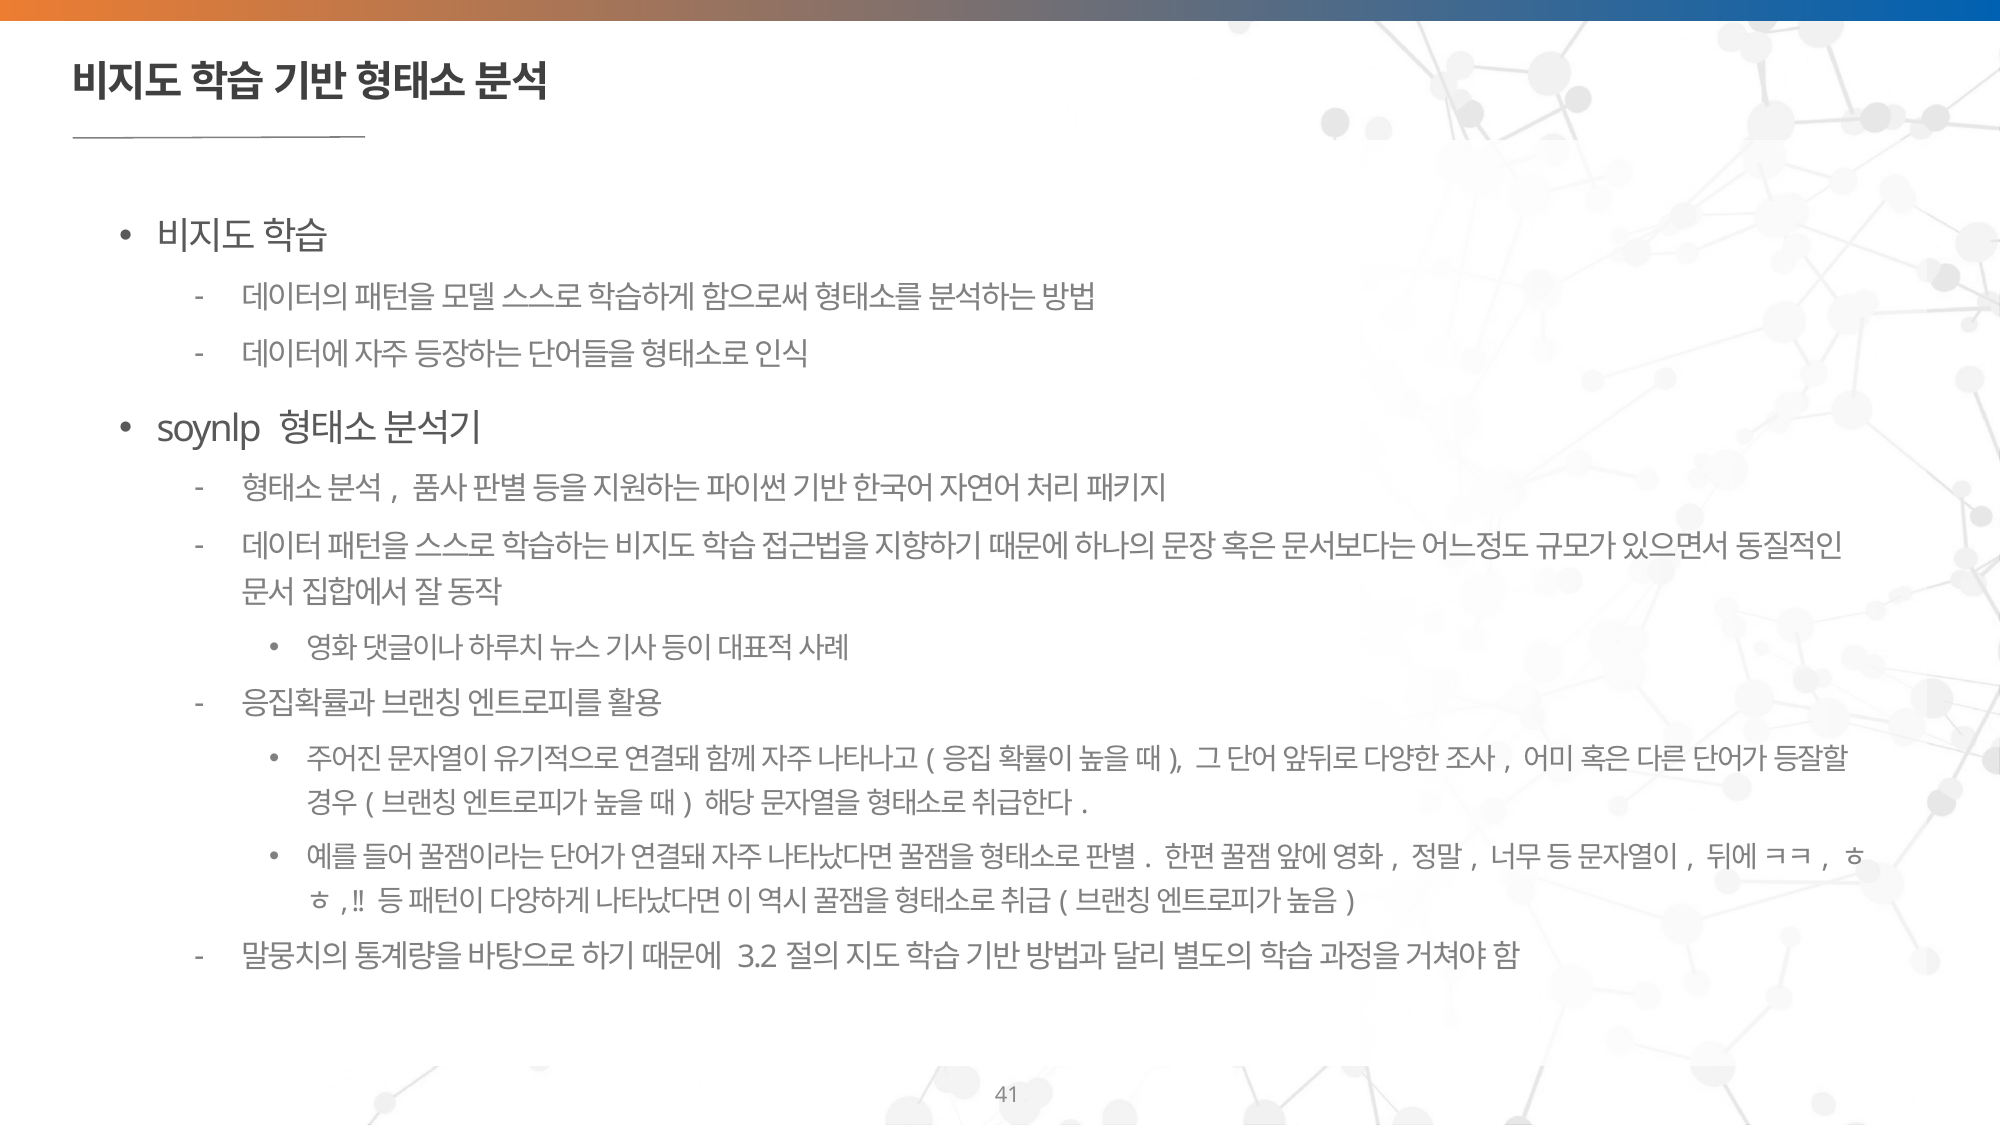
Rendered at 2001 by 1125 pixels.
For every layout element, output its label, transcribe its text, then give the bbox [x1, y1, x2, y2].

slide_number 41 [782, 1065, 1233, 1125]
list 비지도 학습 데이터의 패턴을 모델 스스로 학습하게 함으로써 형태소를 분석하는 방법 데이터에 자주 등장하는 단어들을 형태소로 인식 soynlp 형태소 분석기 형태소 분석, 품사 판별 등을 지원하는 파이썬 기반 한국어 자연어 처리 패키지 데이터 패턴을 스스로 학습하는 비지도 학습 접근법을 지향하기 때문에 하나의 문장 혹은 문서보다는 어느정도 규모가 있으면서 동질적인 문서 집합에서 잘 동작 영화 댓글이나 하루치 뉴스 기사 등이 대표적 사례 응집확률과 브랜칭 엔트로피를 활용 주어진 문자열이 유기적으로 연결돼 함께 자주 나타나고(응집 확률이 높을 때), 그 단어 앞뒤로 다양한 조사, 어미 혹은 다른 단어가 등잘할 경우(브랜칭 엔트로피가 높을 때) 해당 문자열을 형태소로 취급한다. 예를 들어 꿀잼이라는 단어가 연결돼 자주 나타났다면 꿀잼을 형태소로 판별. 한편 꿀잼 앞에 영화, 정말, 너무 등 문자열이, 뒤에 ㅋㅋ, ㅎㅎ, !! 등 패턴이 다양하게 나타났다면 이 역시 꿀잼을 형태소로 취급(브랜칭 엔트로피가 높음) 말뭉치의 통계량을 바탕으로 하기 때문에 3.2절의 지도 학습 기반 방법과 달리 별도의 학습 과정을 거쳐야 함 [104, 193, 1911, 1035]
title 비지도 학습 기반 형태소 분석 [56, 49, 1162, 117]
